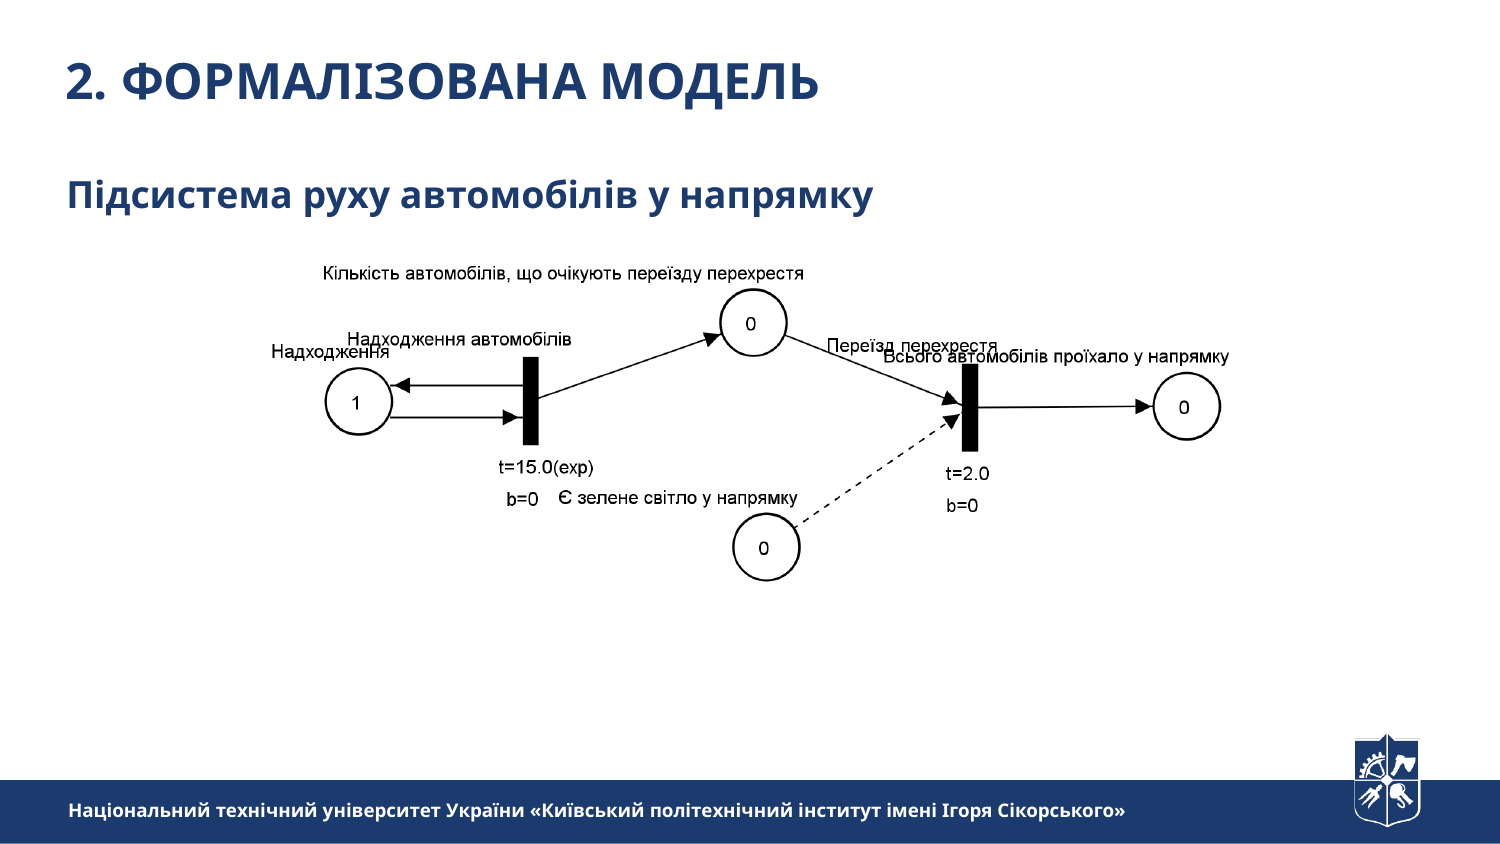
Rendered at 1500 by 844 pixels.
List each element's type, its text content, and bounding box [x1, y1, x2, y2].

list Підсистема руху автомобілів у напрямку [54, 170, 1272, 222]
list 2. Формалізована модель [53, 53, 959, 169]
picture [1347, 725, 1427, 832]
picture [267, 259, 1233, 585]
